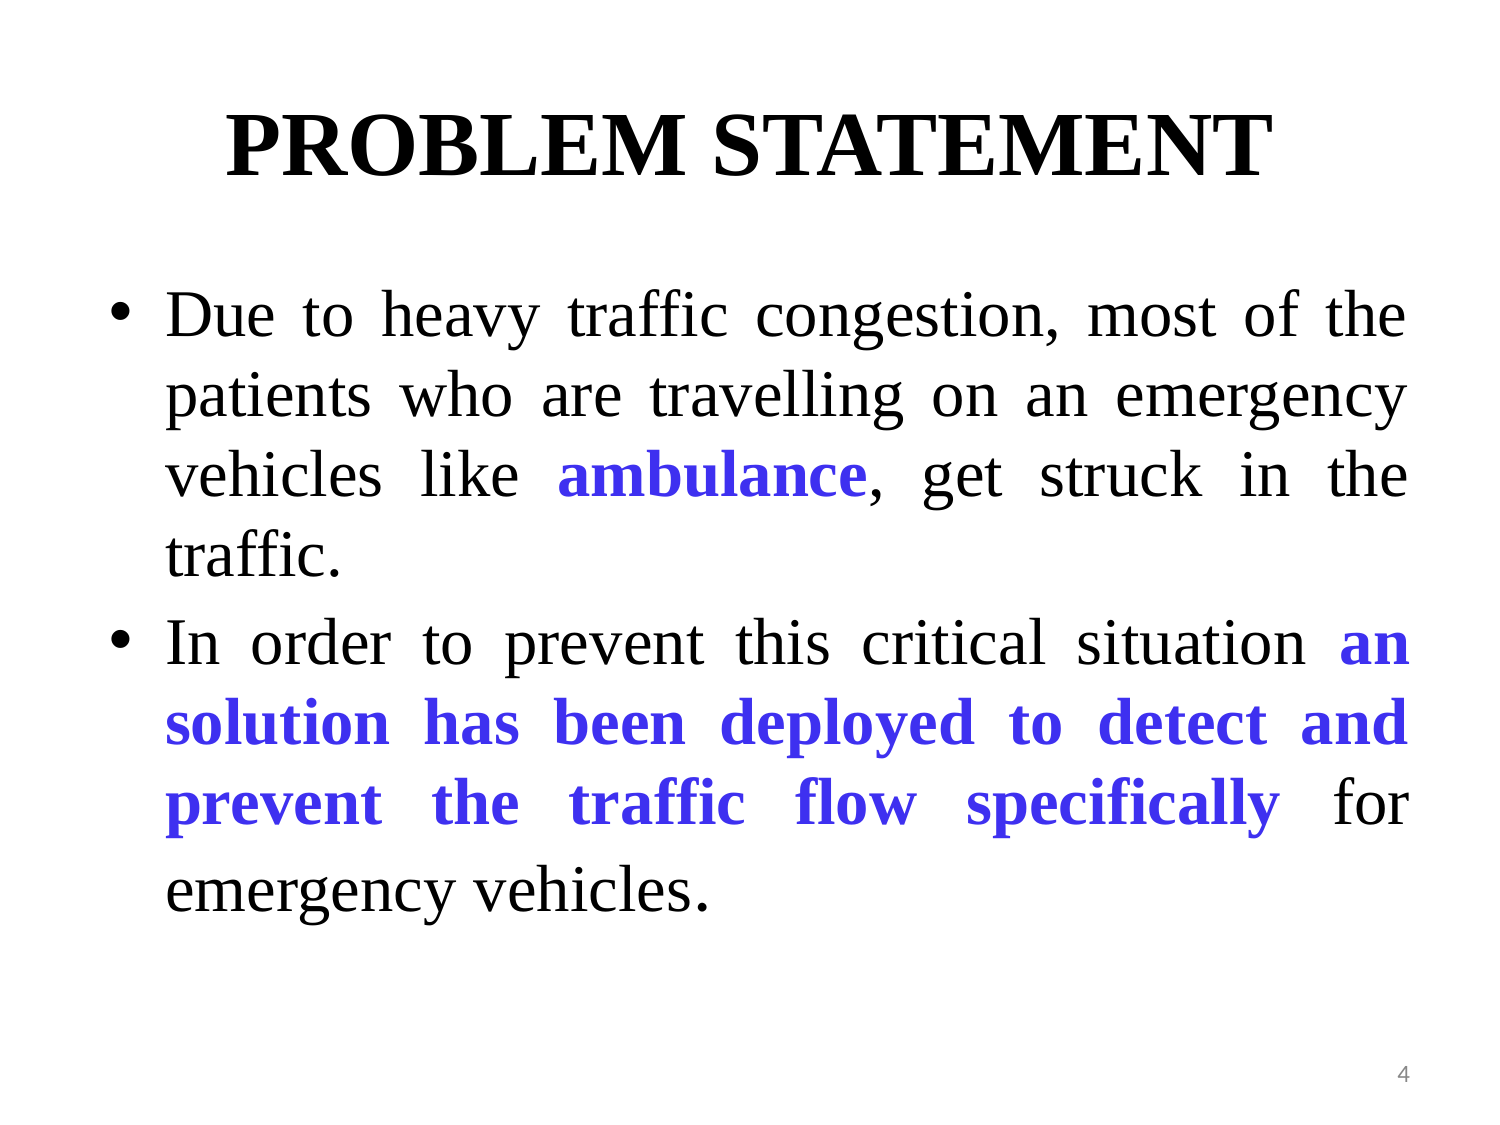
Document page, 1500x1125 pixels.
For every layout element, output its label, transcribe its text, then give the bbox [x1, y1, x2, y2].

title PROBLEM STATEMENT [75, 45, 1425, 233]
list Due to heavy traffic congestion, most of the patients who are travelling on an emergency vehicles like ambulance, get struck in the traffic. In order to prevent this critical situation an solution has been deployed to detect and prevent the traffic flow specifically for emergency vehicles. [75, 262, 1425, 1005]
slide_number 4 [1074, 1042, 1425, 1103]
